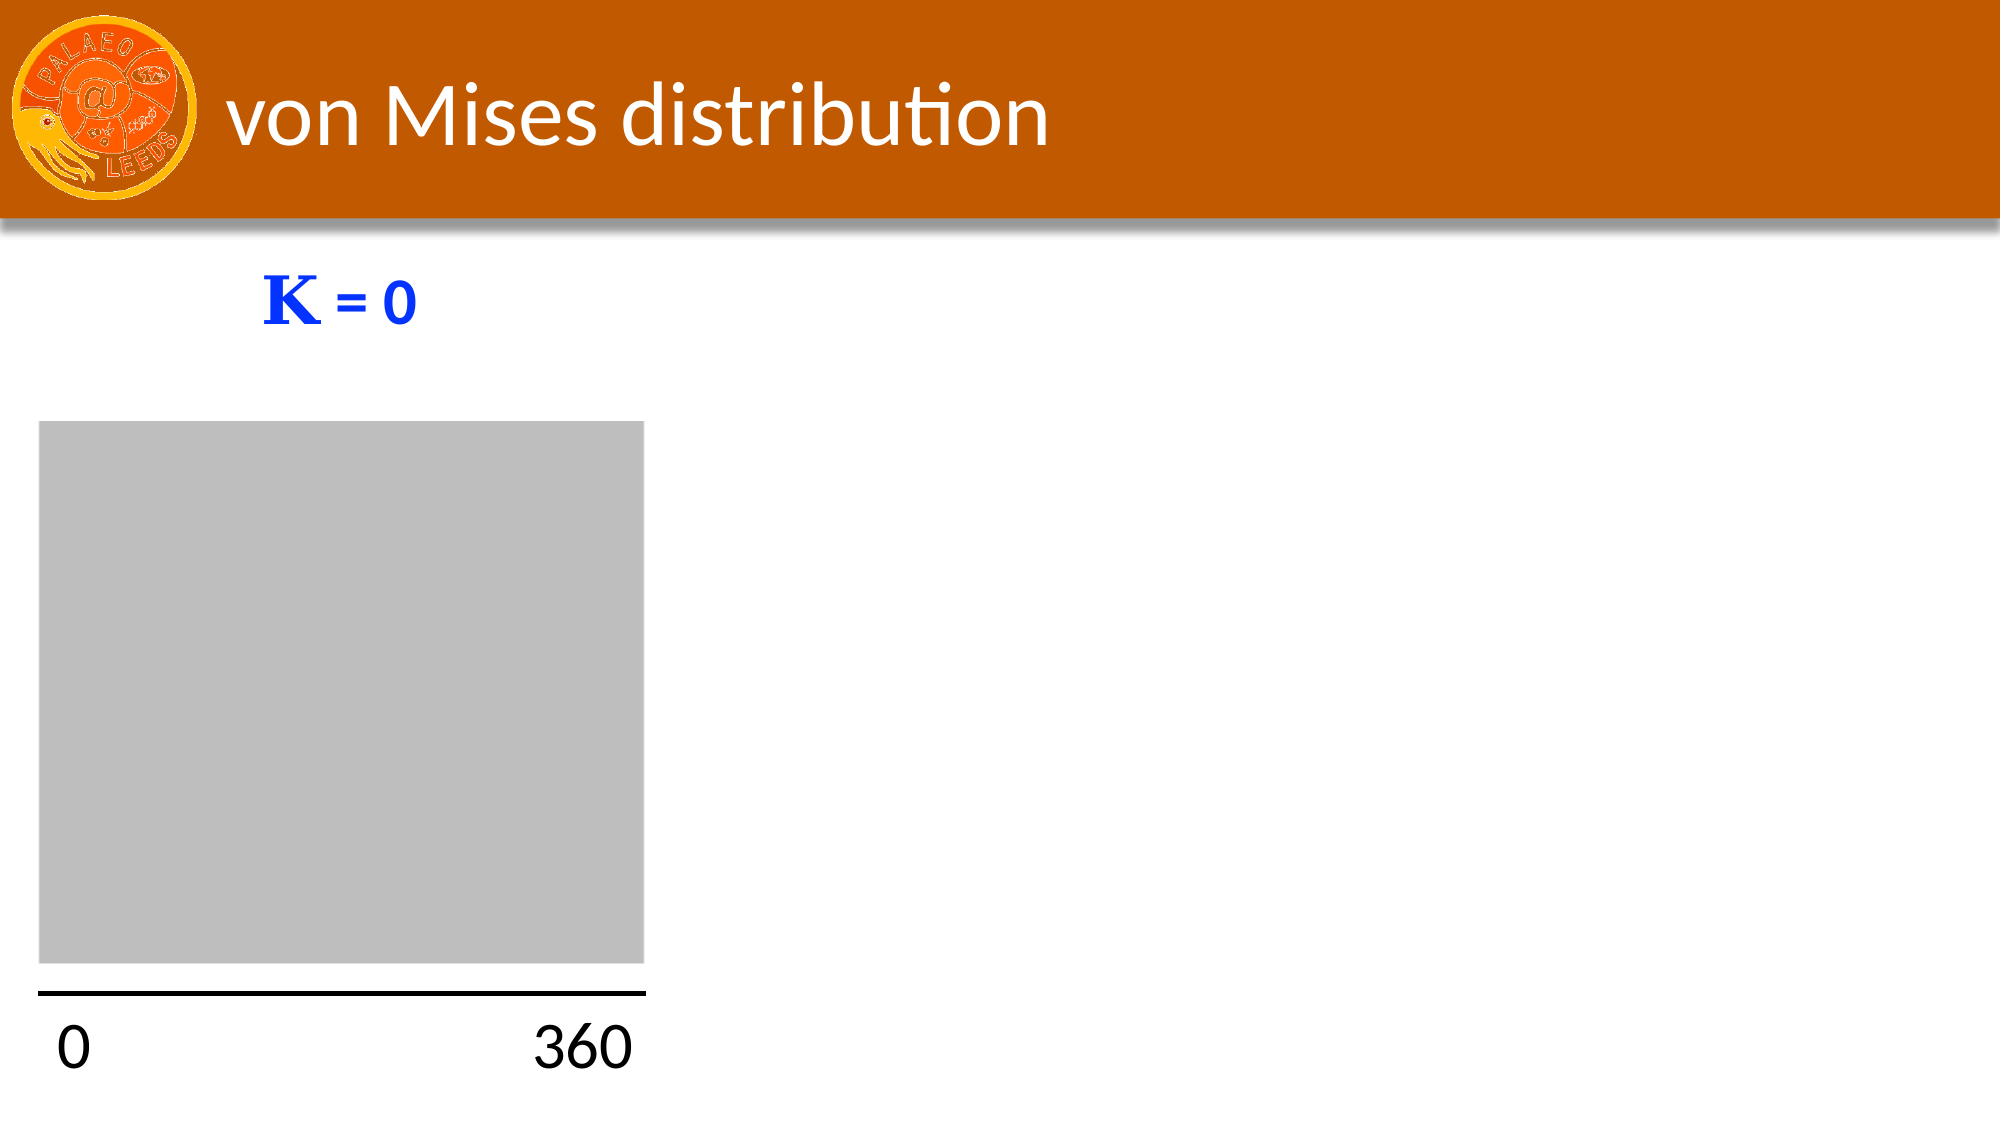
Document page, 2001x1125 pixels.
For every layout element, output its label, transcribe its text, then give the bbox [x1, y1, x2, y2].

text_box 360 [517, 994, 649, 1090]
text_box von Mises distribution [210, 17, 2000, 201]
picture [11, 15, 197, 200]
text_box [0, 0, 2000, 219]
picture [23, 413, 654, 974]
text_box 𝚱 = 0 [247, 250, 432, 345]
text_box 0 [42, 994, 106, 1090]
